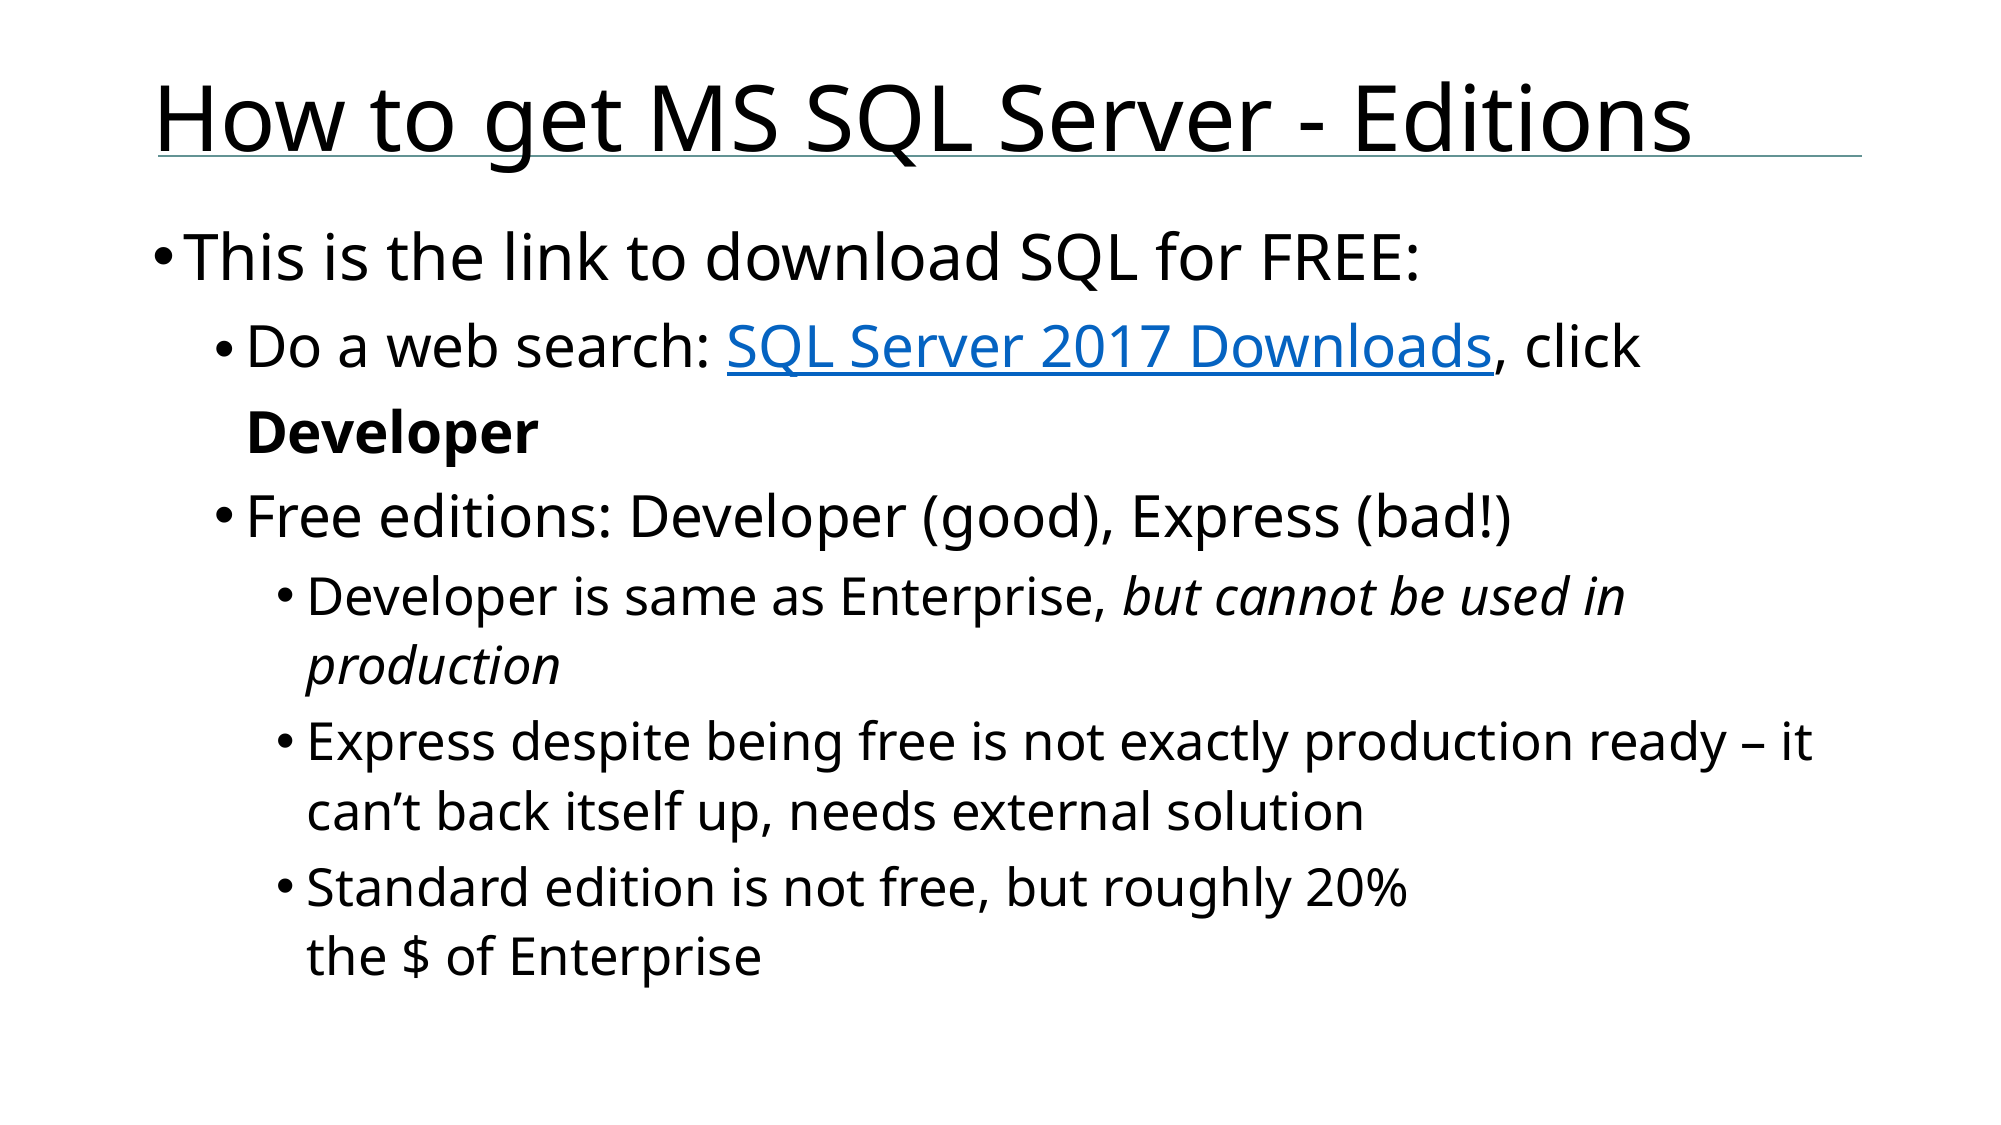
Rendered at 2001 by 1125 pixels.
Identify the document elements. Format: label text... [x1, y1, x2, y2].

list This is the link to download SQL for FREE: Do a web search: SQL Server 2017 Downloads, click Developer Free editions: Developer (good), Express (bad!) Developer is same as Enterprise, but cannot be used in production Express despite being free is not exactly production ready – it can’t back itself up, needs external solution Standard edition is not free, but roughly 20% the $ of Enterprise [137, 201, 1863, 1014]
title How to get MS SQL Server - Editions [137, 59, 1863, 184]
